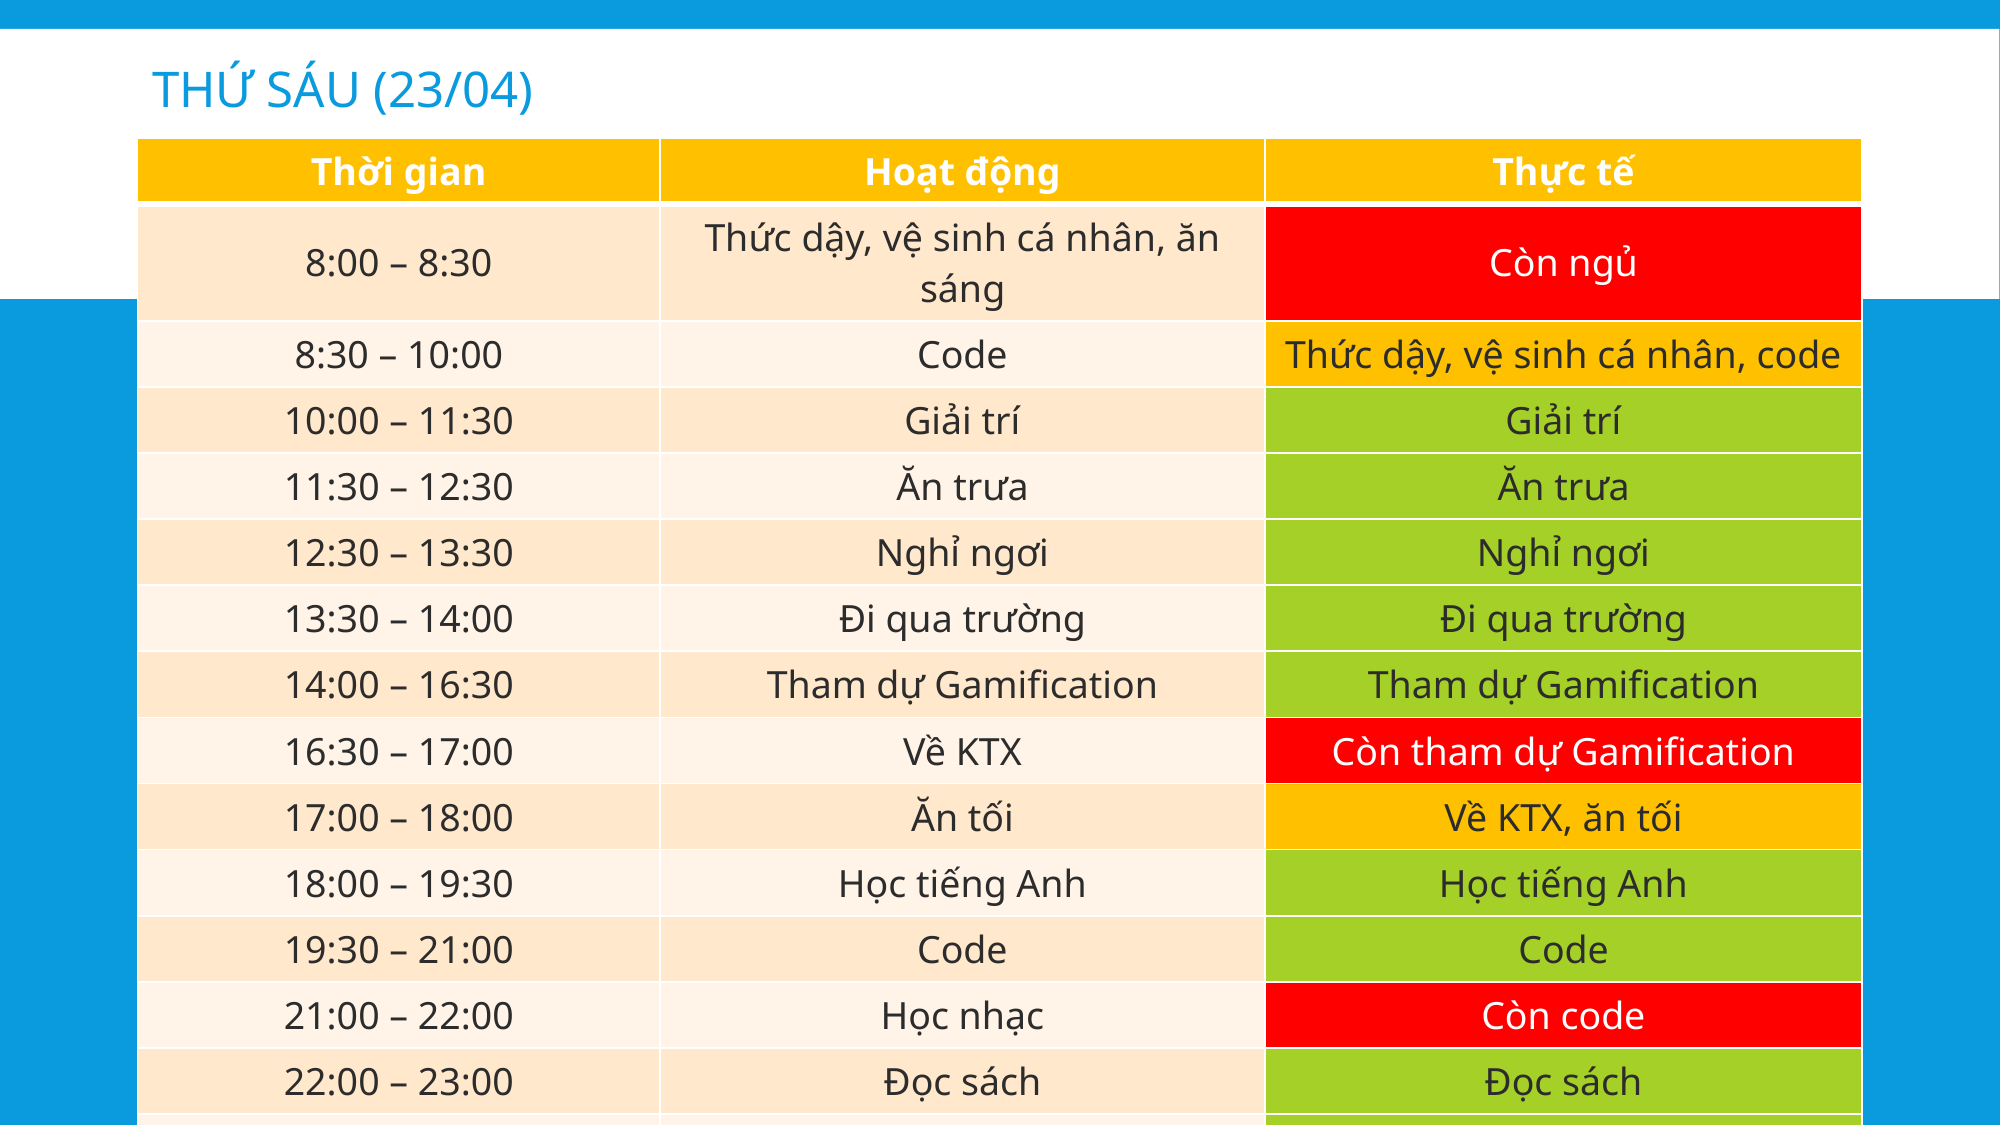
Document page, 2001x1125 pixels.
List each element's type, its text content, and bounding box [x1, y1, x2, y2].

table_cell Học tiếng Anh [661, 850, 1264, 915]
table_cell 16:30 – 17:00 [138, 718, 659, 783]
table_cell 22:00 – 23:00 [138, 1049, 659, 1113]
table_cell Đi qua trường [661, 586, 1264, 650]
table_cell Còn tham dự Gamification [1266, 718, 1861, 783]
table_cell Học nhạc [661, 983, 1264, 1047]
table_cell Ăn tối [661, 784, 1264, 849]
table_cell Tham dự Gamification [1266, 652, 1861, 717]
table_cell 17:00 – 18:00 [138, 784, 659, 849]
table_cell 12:30 – 13:30 [138, 520, 659, 584]
table_cell Học tiếng Anh [1266, 850, 1861, 915]
table_cell 19:30 – 21:00 [138, 917, 659, 981]
table_cell 23:00 – 23:15 [138, 1115, 659, 1125]
table_cell 21:00 – 22:00 [138, 983, 659, 1047]
table_cell Thức dậy, vệ sinh cá nhân, code [1266, 322, 1861, 386]
table_cell Còn code [1266, 983, 1861, 1047]
table_cell Về KTX [661, 718, 1264, 783]
table_cell Về KTX, ăn tối [1266, 784, 1861, 849]
table_header Thực tế [1266, 139, 1861, 201]
table_cell Code [661, 322, 1264, 386]
table_header Hoạt động [661, 139, 1264, 201]
table_cell Giải trí [661, 388, 1264, 452]
table_cell Lên kế hoạch ngày mai [661, 1115, 1264, 1125]
table_cell Code [661, 917, 1264, 981]
table_header Thời gian [138, 139, 659, 201]
table_cell Đi qua trường [1266, 586, 1861, 650]
table_cell Nghỉ ngơi [661, 520, 1264, 584]
table_cell Đọc sách [1266, 1049, 1861, 1113]
table_cell Lên kế hoạch ngày mai [1266, 1115, 1861, 1125]
table_cell 10:00 – 11:30 [138, 388, 659, 452]
table_cell Thức dậy, vệ sinh cá nhân, ăn sáng [661, 207, 1264, 320]
table_cell Ăn trưa [1266, 454, 1861, 518]
table_cell Code [1266, 917, 1861, 981]
table_cell 14:00 – 16:30 [138, 652, 659, 717]
table_cell 8:30 – 10:00 [138, 322, 659, 386]
table_cell Giải trí [1266, 388, 1861, 452]
table_cell 8:00 – 8:30 [138, 207, 659, 320]
table_cell Nghỉ ngơi [1266, 520, 1861, 584]
table_cell Còn ngủ [1266, 207, 1861, 320]
table_cell 13:30 – 14:00 [138, 586, 659, 650]
table_cell Ăn trưa [661, 454, 1264, 518]
table_cell Tham dự Gamification [661, 652, 1264, 717]
table_cell 18:00 – 19:30 [138, 850, 659, 915]
table_cell Đọc sách [661, 1049, 1264, 1113]
table_cell 11:30 – 12:30 [138, 454, 659, 518]
title THỨ SÁU (23/04) [137, 59, 817, 126]
